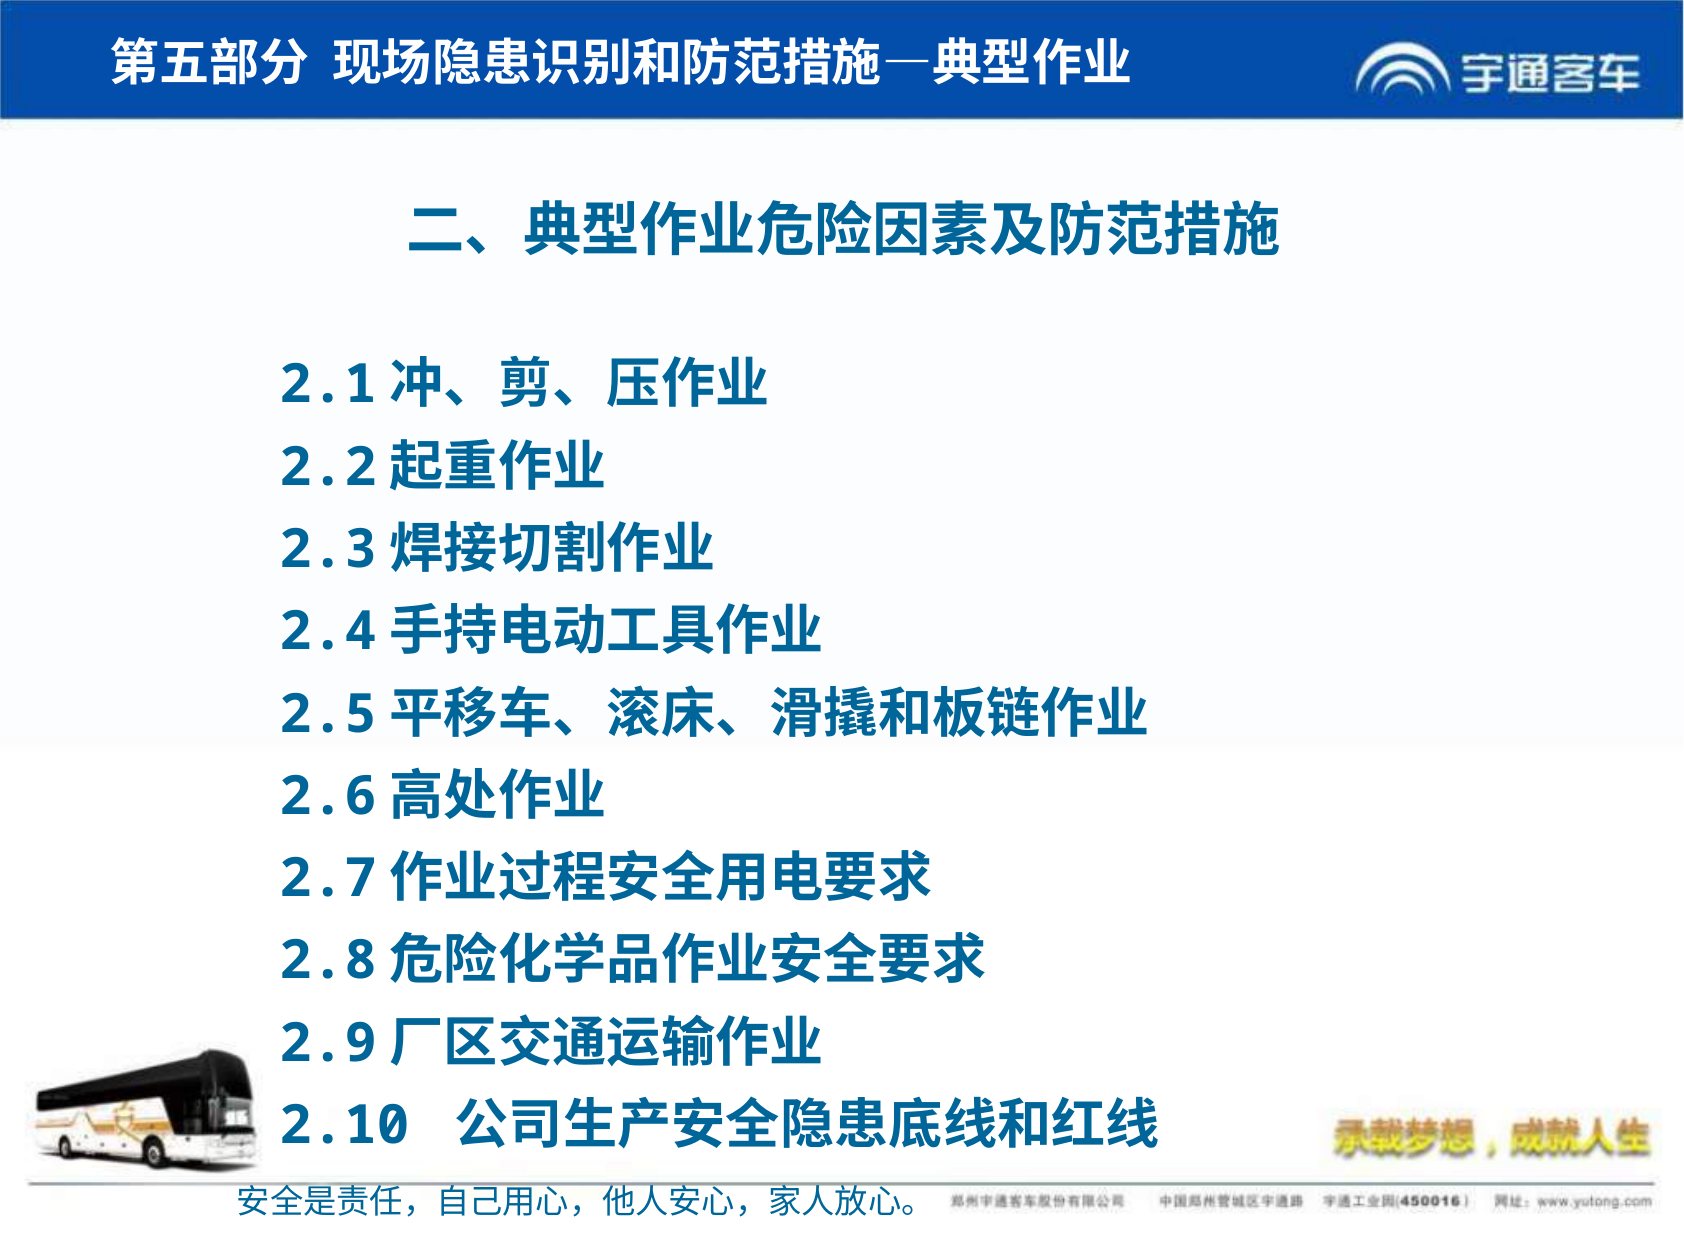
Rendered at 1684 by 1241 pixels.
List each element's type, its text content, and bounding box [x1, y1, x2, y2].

text_box 第五部分 现场隐患识别和防范措施—典型作业 [94, 22, 1288, 111]
picture [0, 0, 1684, 1241]
text_box 二、典型作业危险因素及防范措施 [51, 198, 1636, 264]
text_box 2.1冲、剪、压作业 2.2起重作业 2.3焊接切割作业 2.4手持电动工具作业 2.5平移车、滚床、滑撬和板链作业 2.6高处作业 2.7作业过程安全用电要求 2.8危险化学品作业安全要求 2.9厂区交通运输作业 2.10 公司生产安全隐患底线和红线 [249, 342, 1411, 1155]
